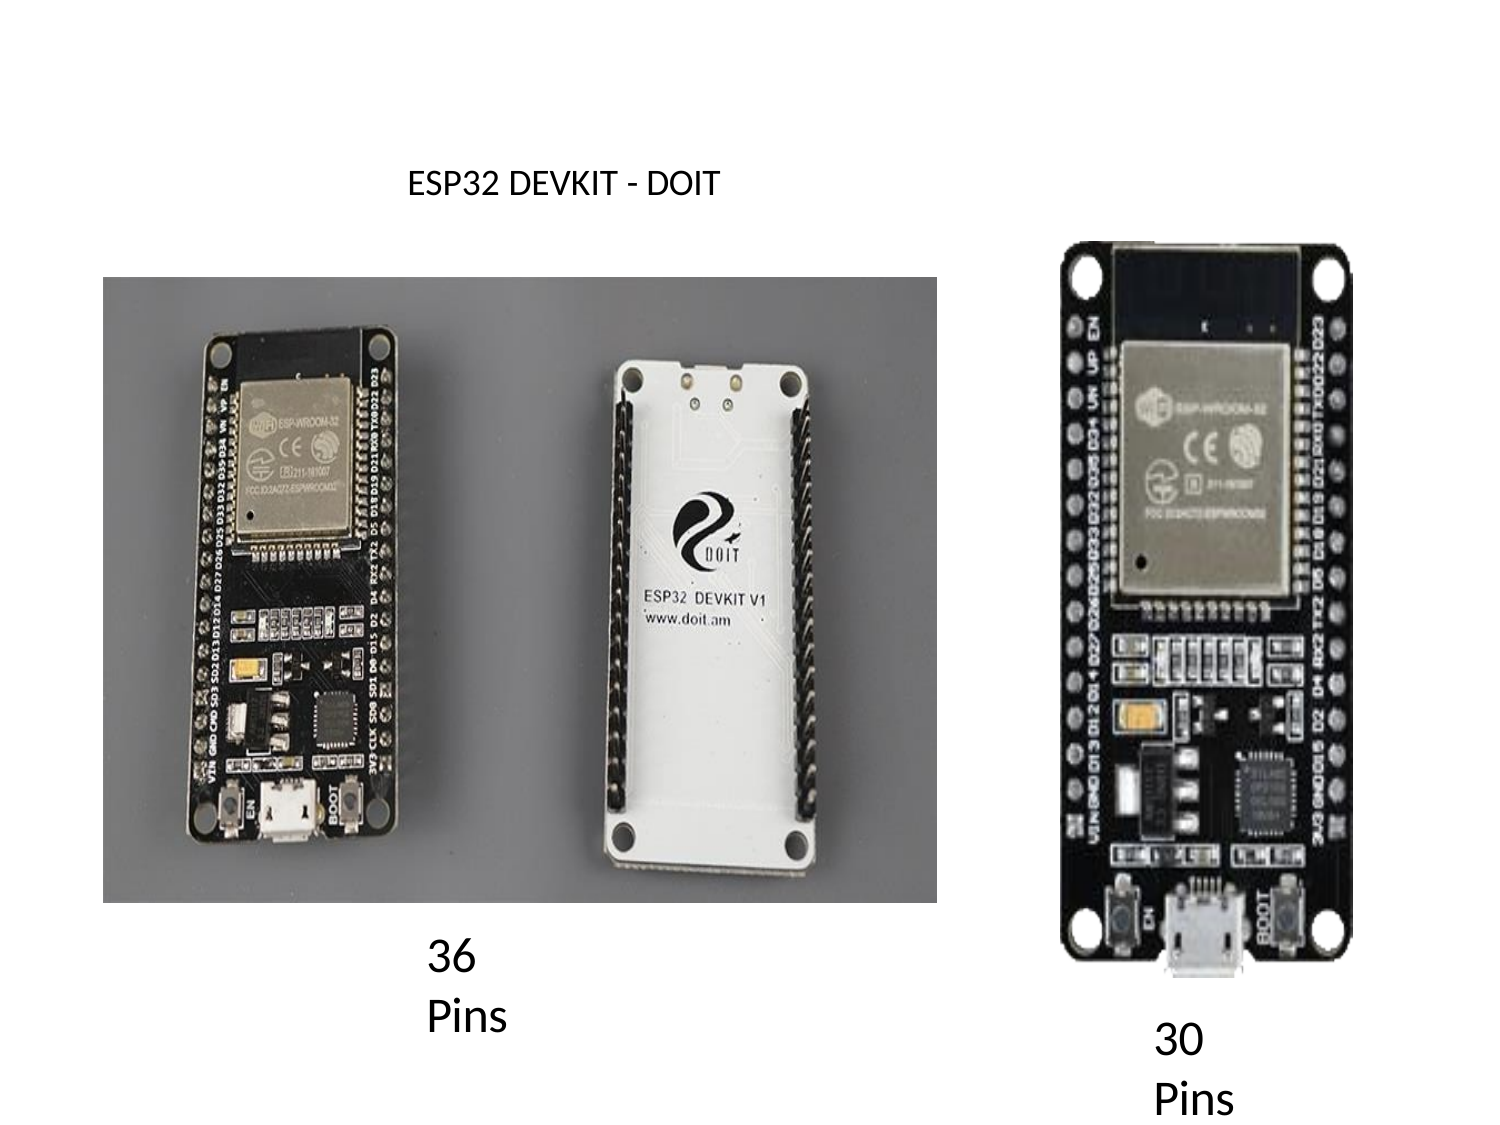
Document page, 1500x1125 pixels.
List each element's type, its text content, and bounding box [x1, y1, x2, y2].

picture [1060, 241, 1353, 978]
picture [103, 277, 937, 903]
text_box 30 Pins [1151, 1002, 1263, 1125]
title ESP32 DEVKIT - DOIT [75, 7, 1425, 274]
text_box 36 Pins [424, 920, 536, 1043]
